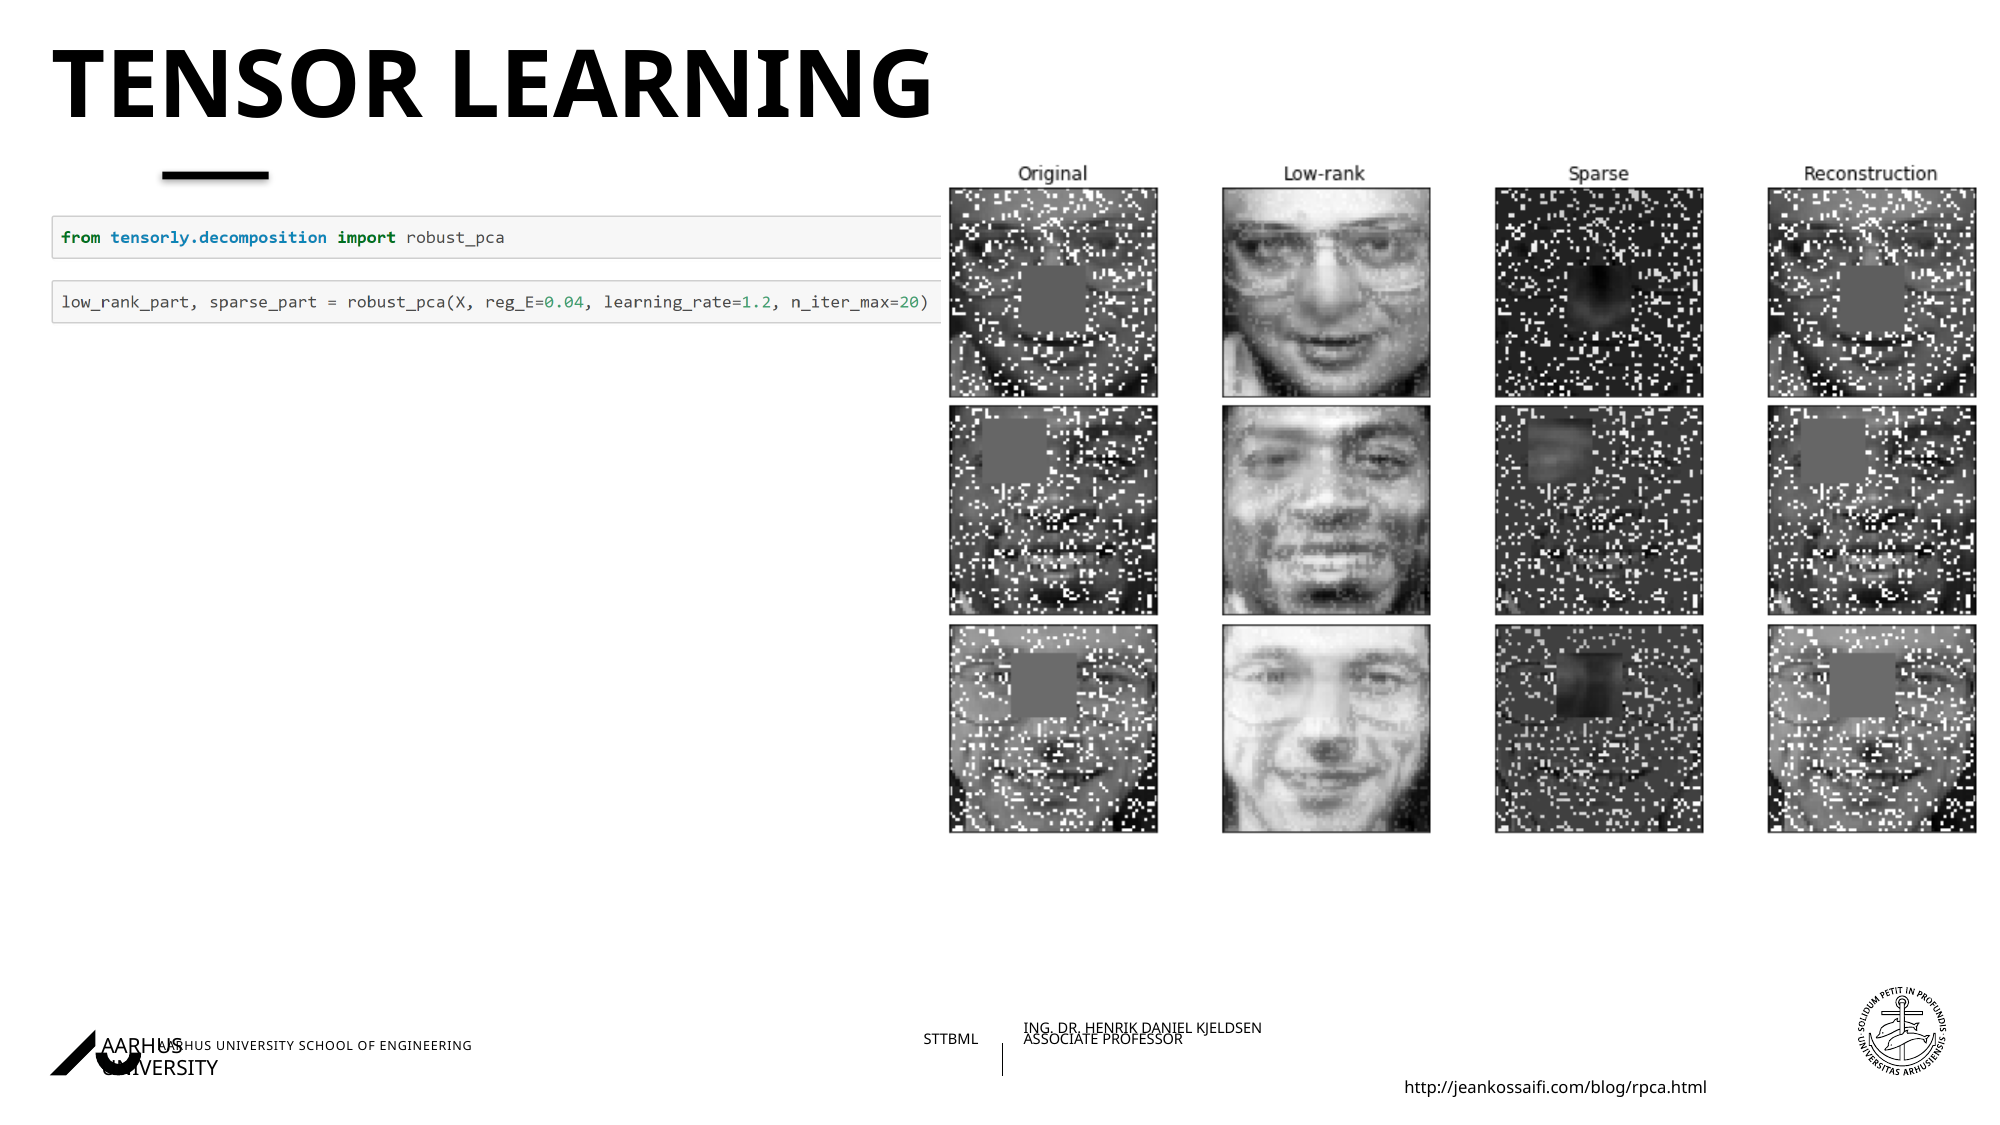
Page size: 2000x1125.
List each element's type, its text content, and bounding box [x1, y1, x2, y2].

picture [42, 159, 1985, 838]
title Tensor LEARNING [51, 37, 1948, 162]
text_box http://jeankossaifi.com/blog/rpca.html [1389, 1069, 1783, 1105]
